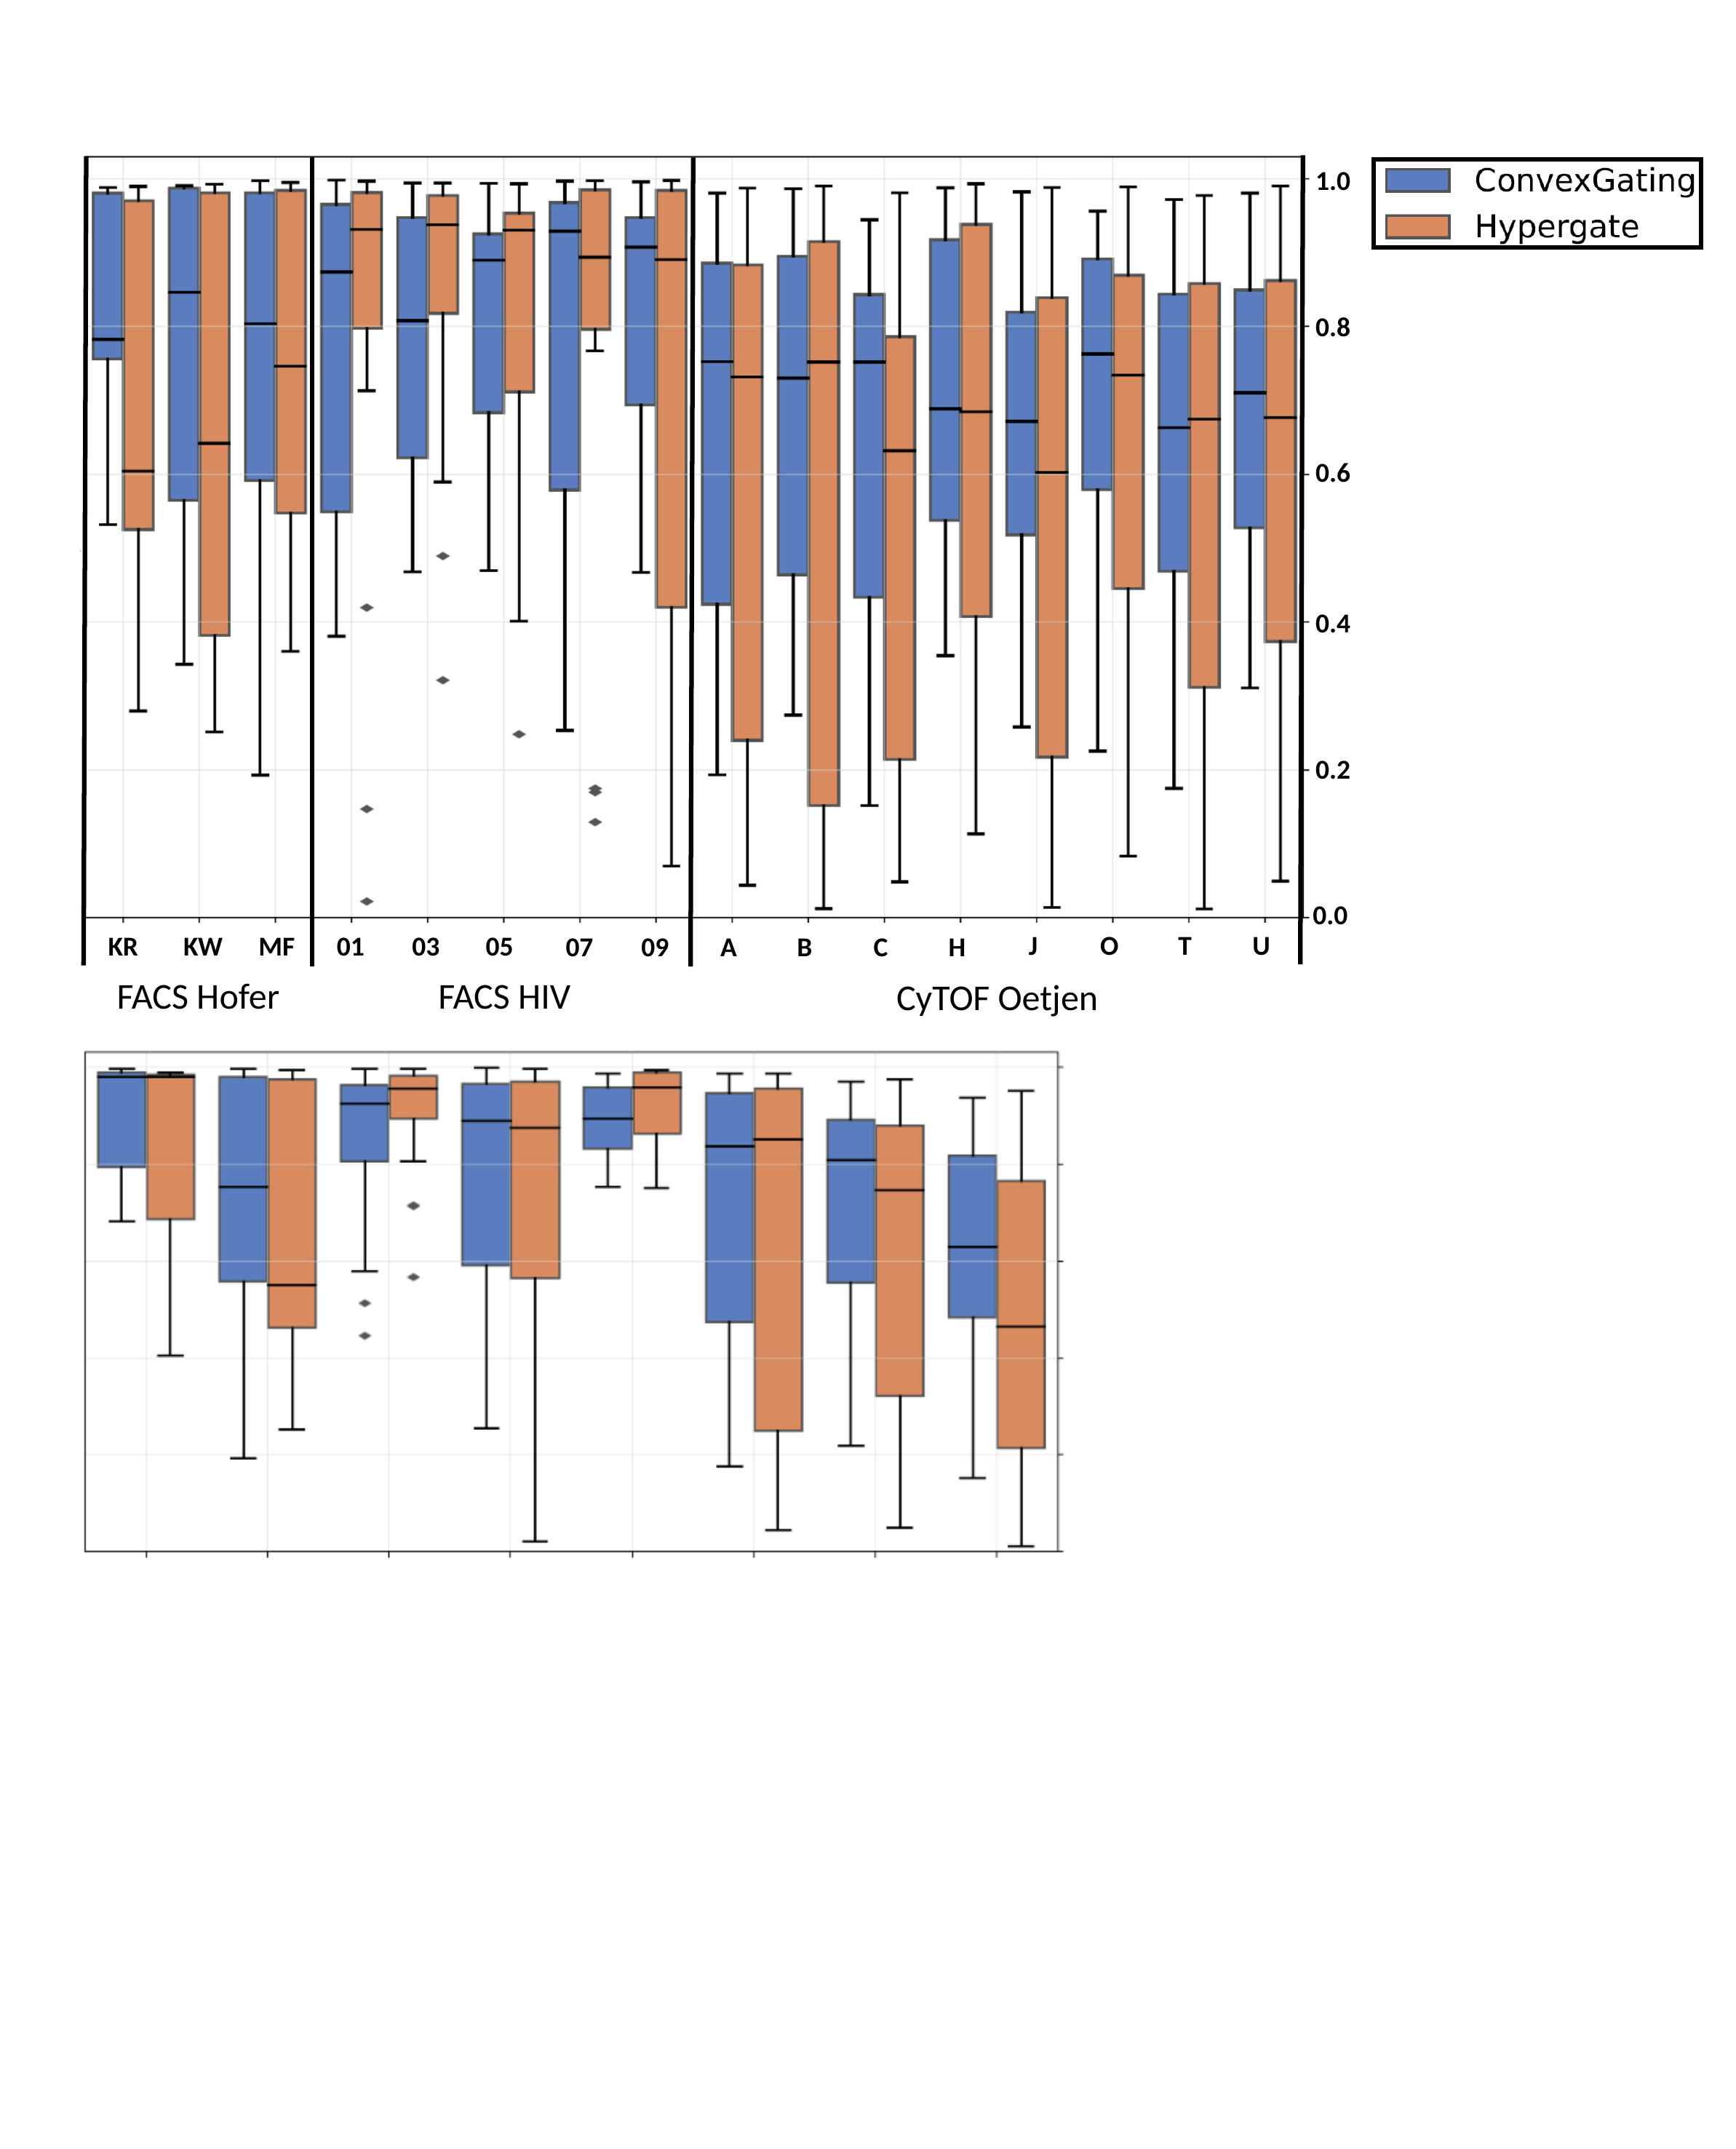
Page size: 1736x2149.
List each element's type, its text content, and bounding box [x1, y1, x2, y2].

picture [315, 809, 829, 1795]
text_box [83, 156, 87, 966]
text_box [1373, 159, 1708, 253]
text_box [690, 157, 693, 809]
text_box CyTOF Oetjen [829, 969, 1303, 1023]
text_box FACS Hofer [81, 968, 315, 1022]
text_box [80, 151, 1369, 968]
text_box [1300, 155, 1303, 965]
